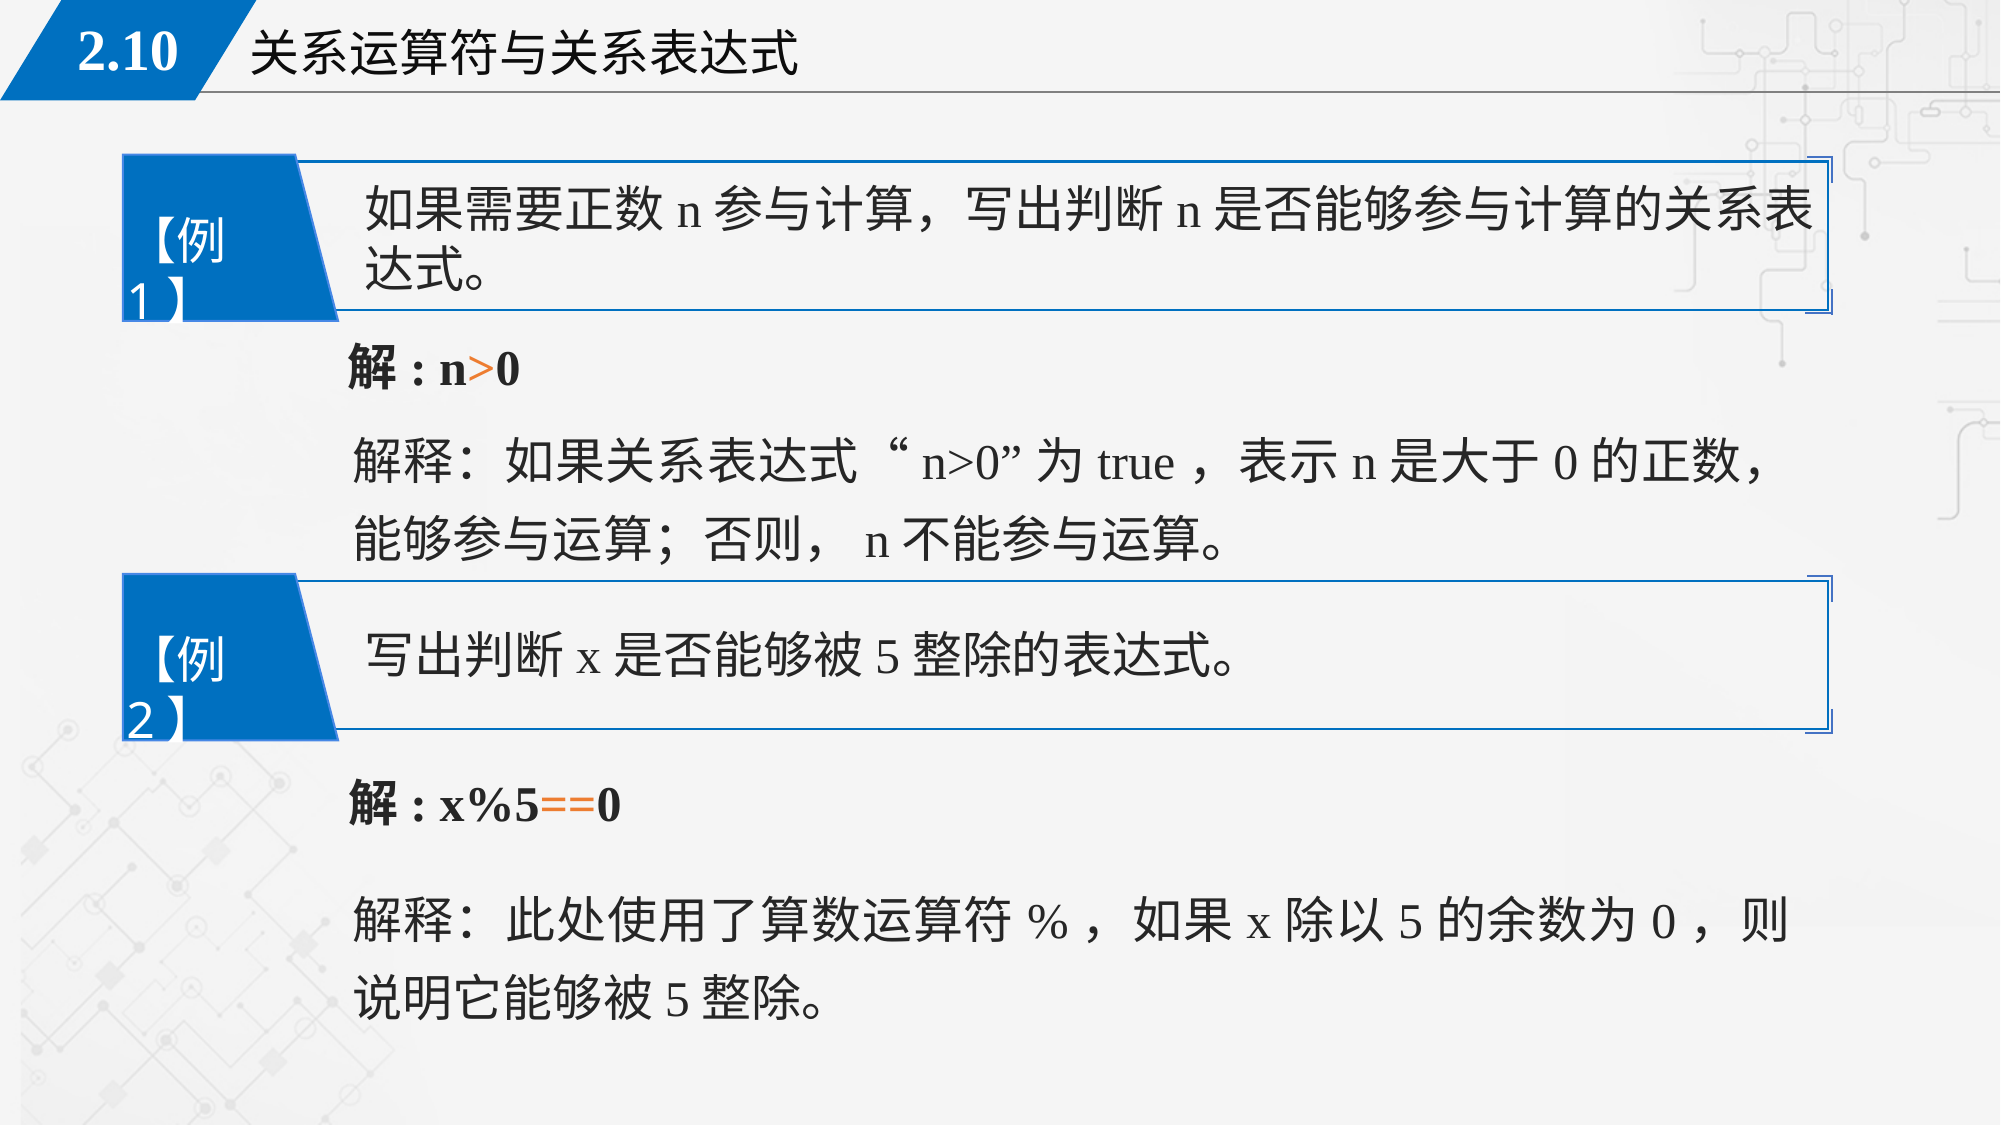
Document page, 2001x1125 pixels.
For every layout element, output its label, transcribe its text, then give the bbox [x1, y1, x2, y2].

text_box 解: x%5==0 [333, 763, 637, 839]
text_box 解释：如果关系表达式“n>0”为true，表示n是大于0的正数，能够参与运算；否则，n不能参与运算。 [338, 403, 1808, 573]
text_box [111, 154, 1833, 321]
text_box 解释：此处使用了算数运算符%，如果x除以5的余数为0，则说明它能够被5整除。 [338, 863, 1805, 1034]
picture [0, 0, 60, 98]
picture [0, 0, 2001, 1125]
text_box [111, 573, 1833, 741]
text_box 解: n>0 [333, 328, 536, 403]
